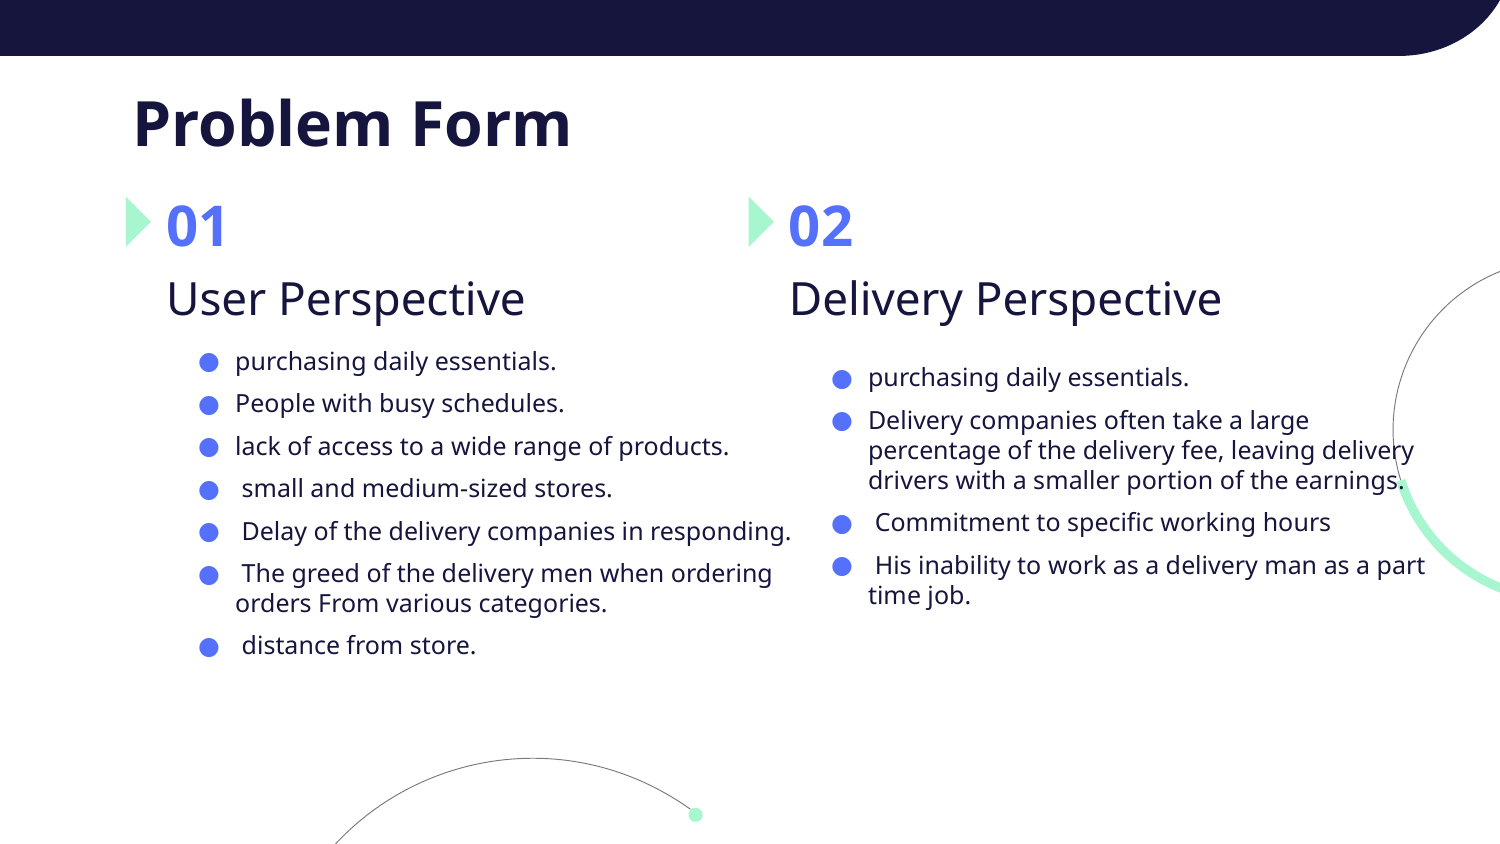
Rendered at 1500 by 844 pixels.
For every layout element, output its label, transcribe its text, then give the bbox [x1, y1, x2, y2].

text_box [748, 196, 774, 247]
subtitle Delivery Perspective [773, 252, 1372, 325]
title 02 [773, 185, 887, 252]
text_box [125, 196, 151, 247]
subtitle User Perspective [151, 252, 749, 325]
text_box purchasing daily essentials. People with busy schedules. lack of access to a wide range of products. small and medium-sized stores. Delay of the delivery companies in responding. The greed of the delivery men when ordering orders From various categories. distance from store. [175, 330, 809, 753]
text_box purchasing daily essentials. Delivery companies often take a large percentage of the delivery fee, leaving delivery drivers with a smaller portion of the earnings. Commitment to specific working hours His inability to work as a delivery man as a part time job. [808, 346, 1442, 770]
title Problem Form [116, 68, 1383, 164]
title 01 [151, 185, 264, 252]
